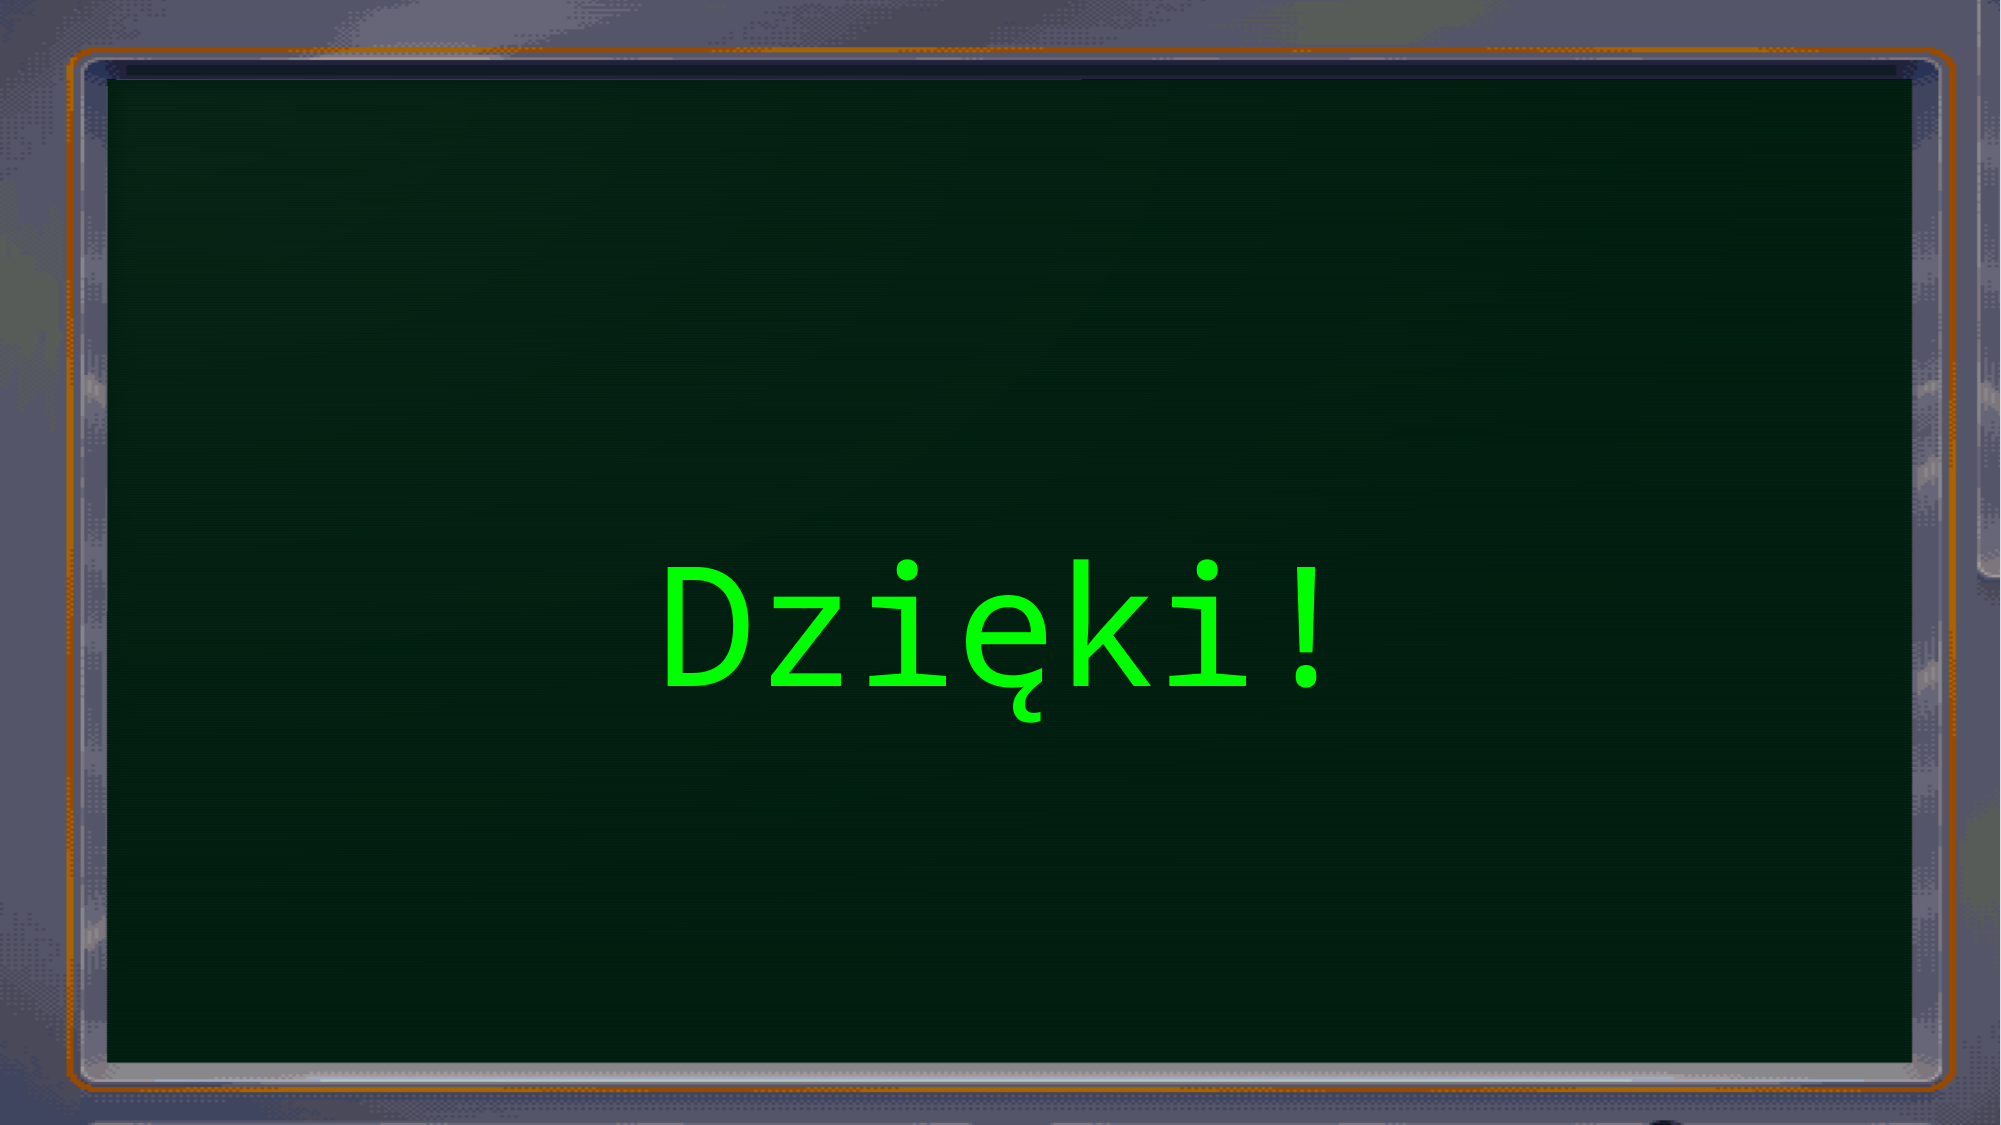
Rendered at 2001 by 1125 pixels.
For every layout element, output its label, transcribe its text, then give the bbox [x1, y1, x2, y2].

list Dzięki! [128, 99, 1884, 1041]
picture [0, 0, 2000, 1125]
